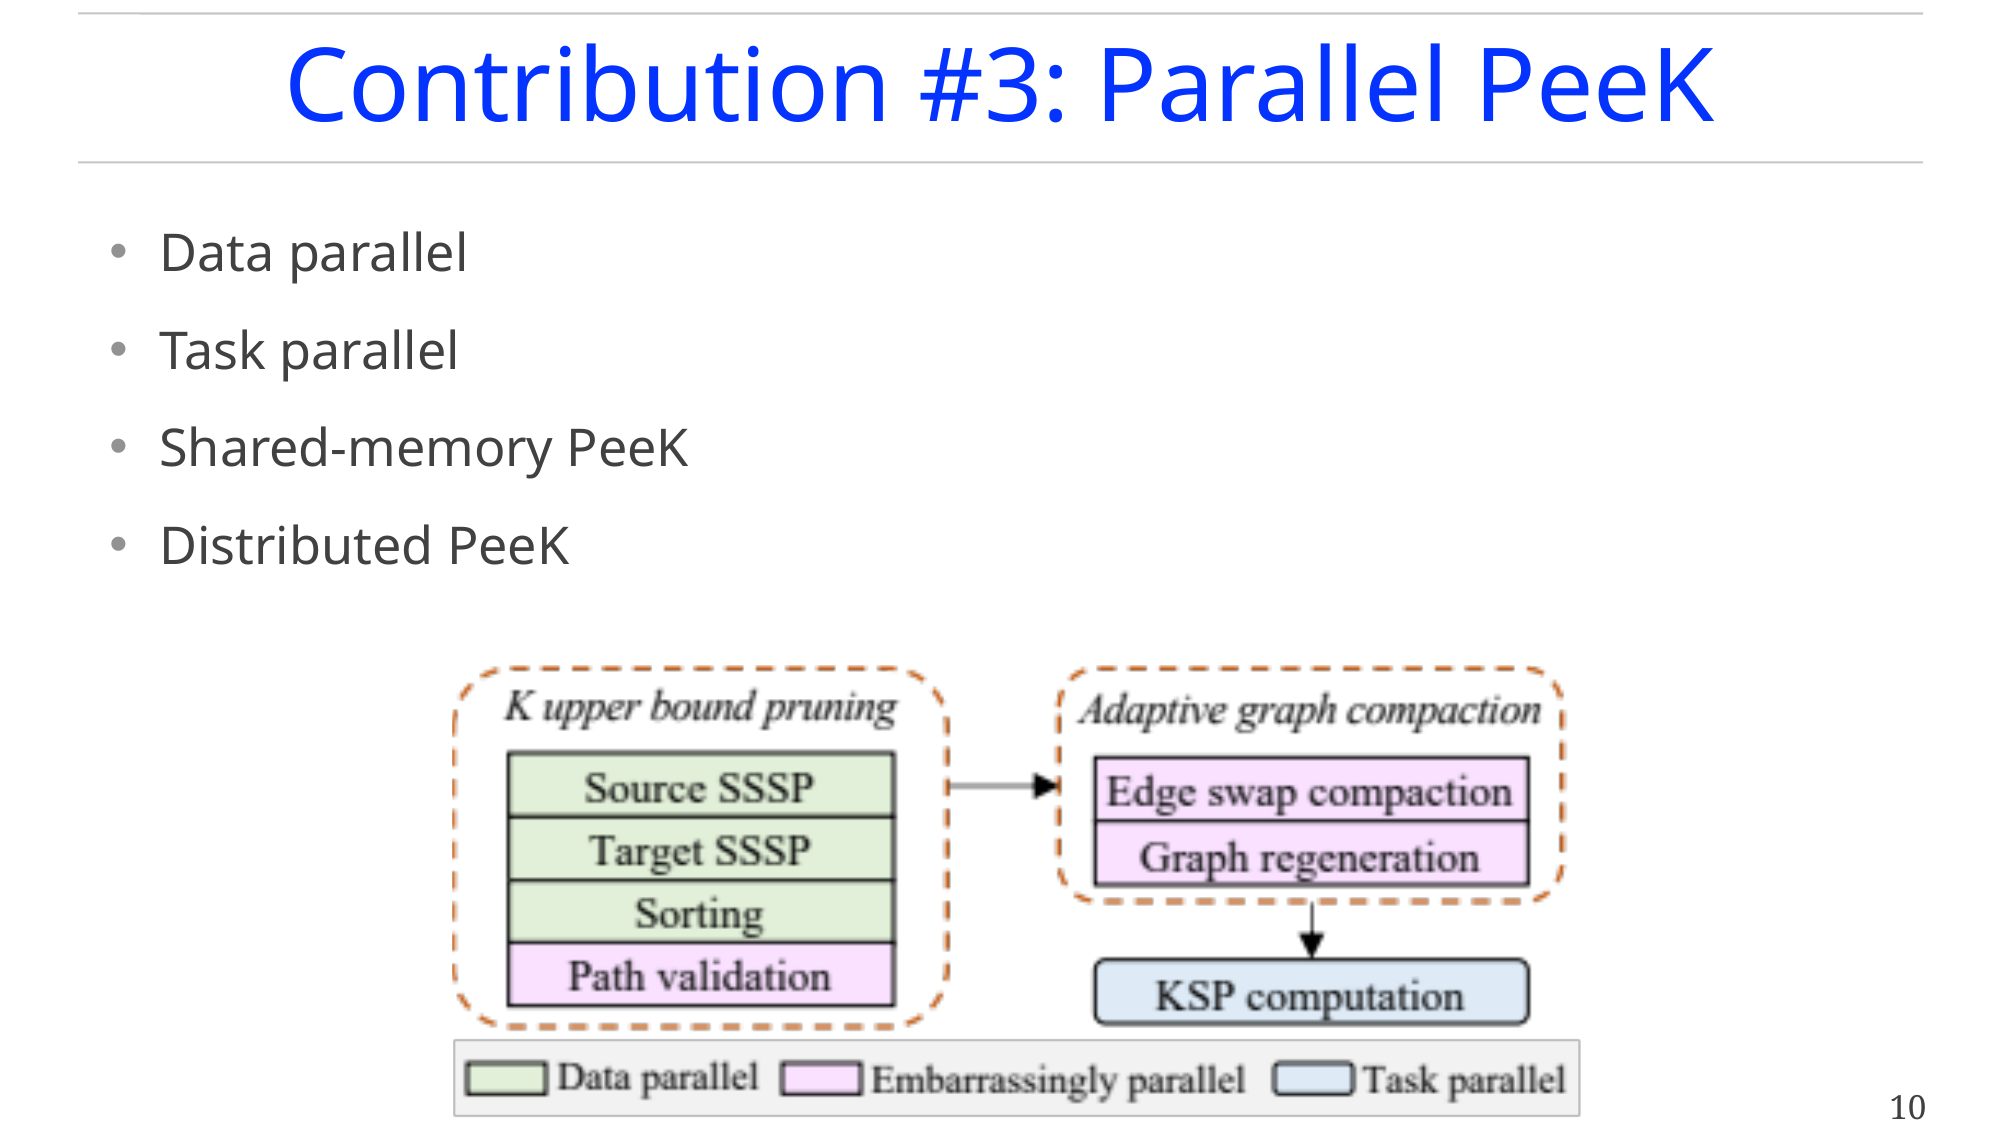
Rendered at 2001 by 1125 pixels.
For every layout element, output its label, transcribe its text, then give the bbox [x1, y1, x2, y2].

picture [452, 665, 1617, 1124]
list Data parallel Task parallel Shared-memory PeeK Distributed PeeK [100, 155, 1946, 639]
title Contribution #3: Parallel PeeK [77, 19, 1923, 157]
slide_number 10 [1871, 1078, 1945, 1124]
